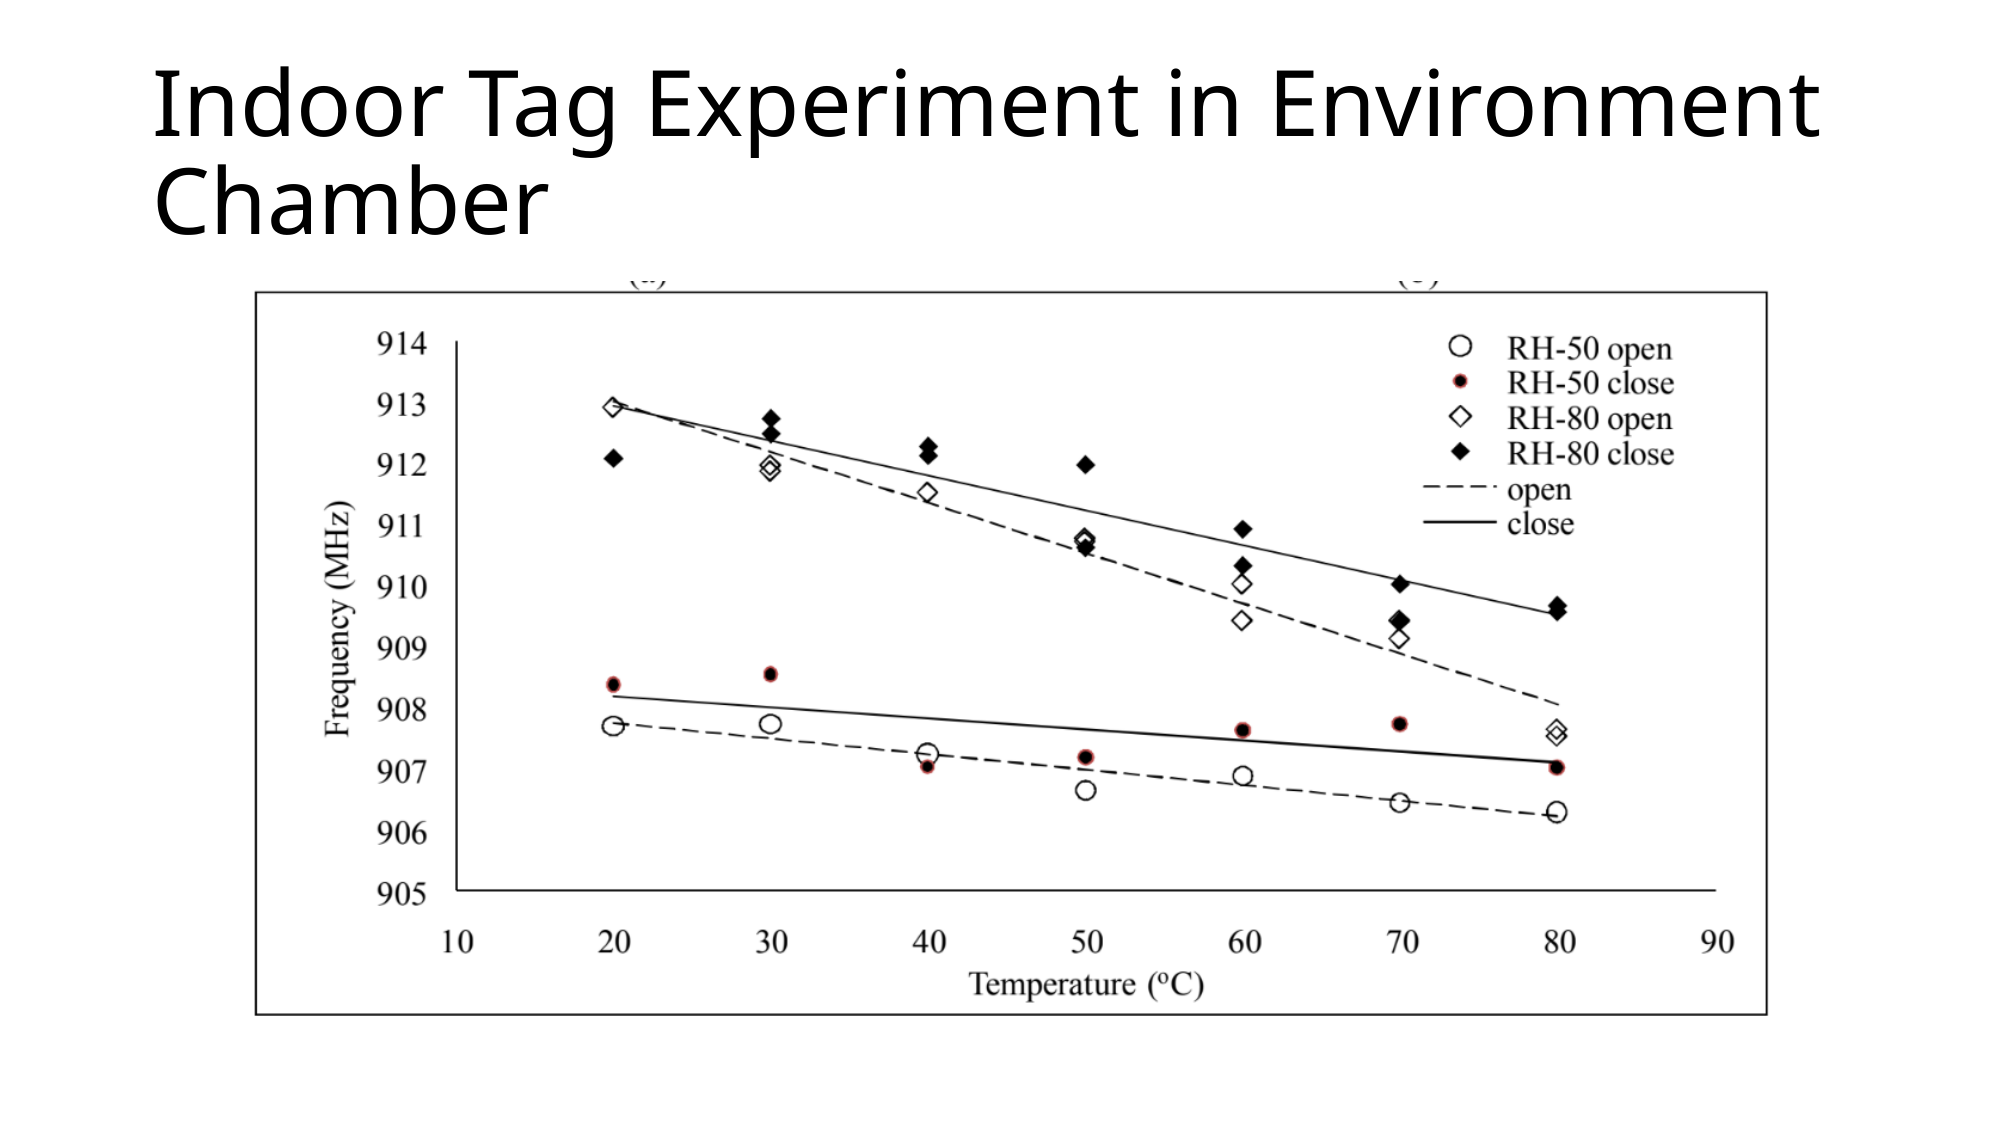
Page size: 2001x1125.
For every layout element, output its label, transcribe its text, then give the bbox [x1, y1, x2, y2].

picture [213, 281, 1804, 1017]
title Indoor Tag Experiment in Environment Chamber [137, 59, 1957, 253]
